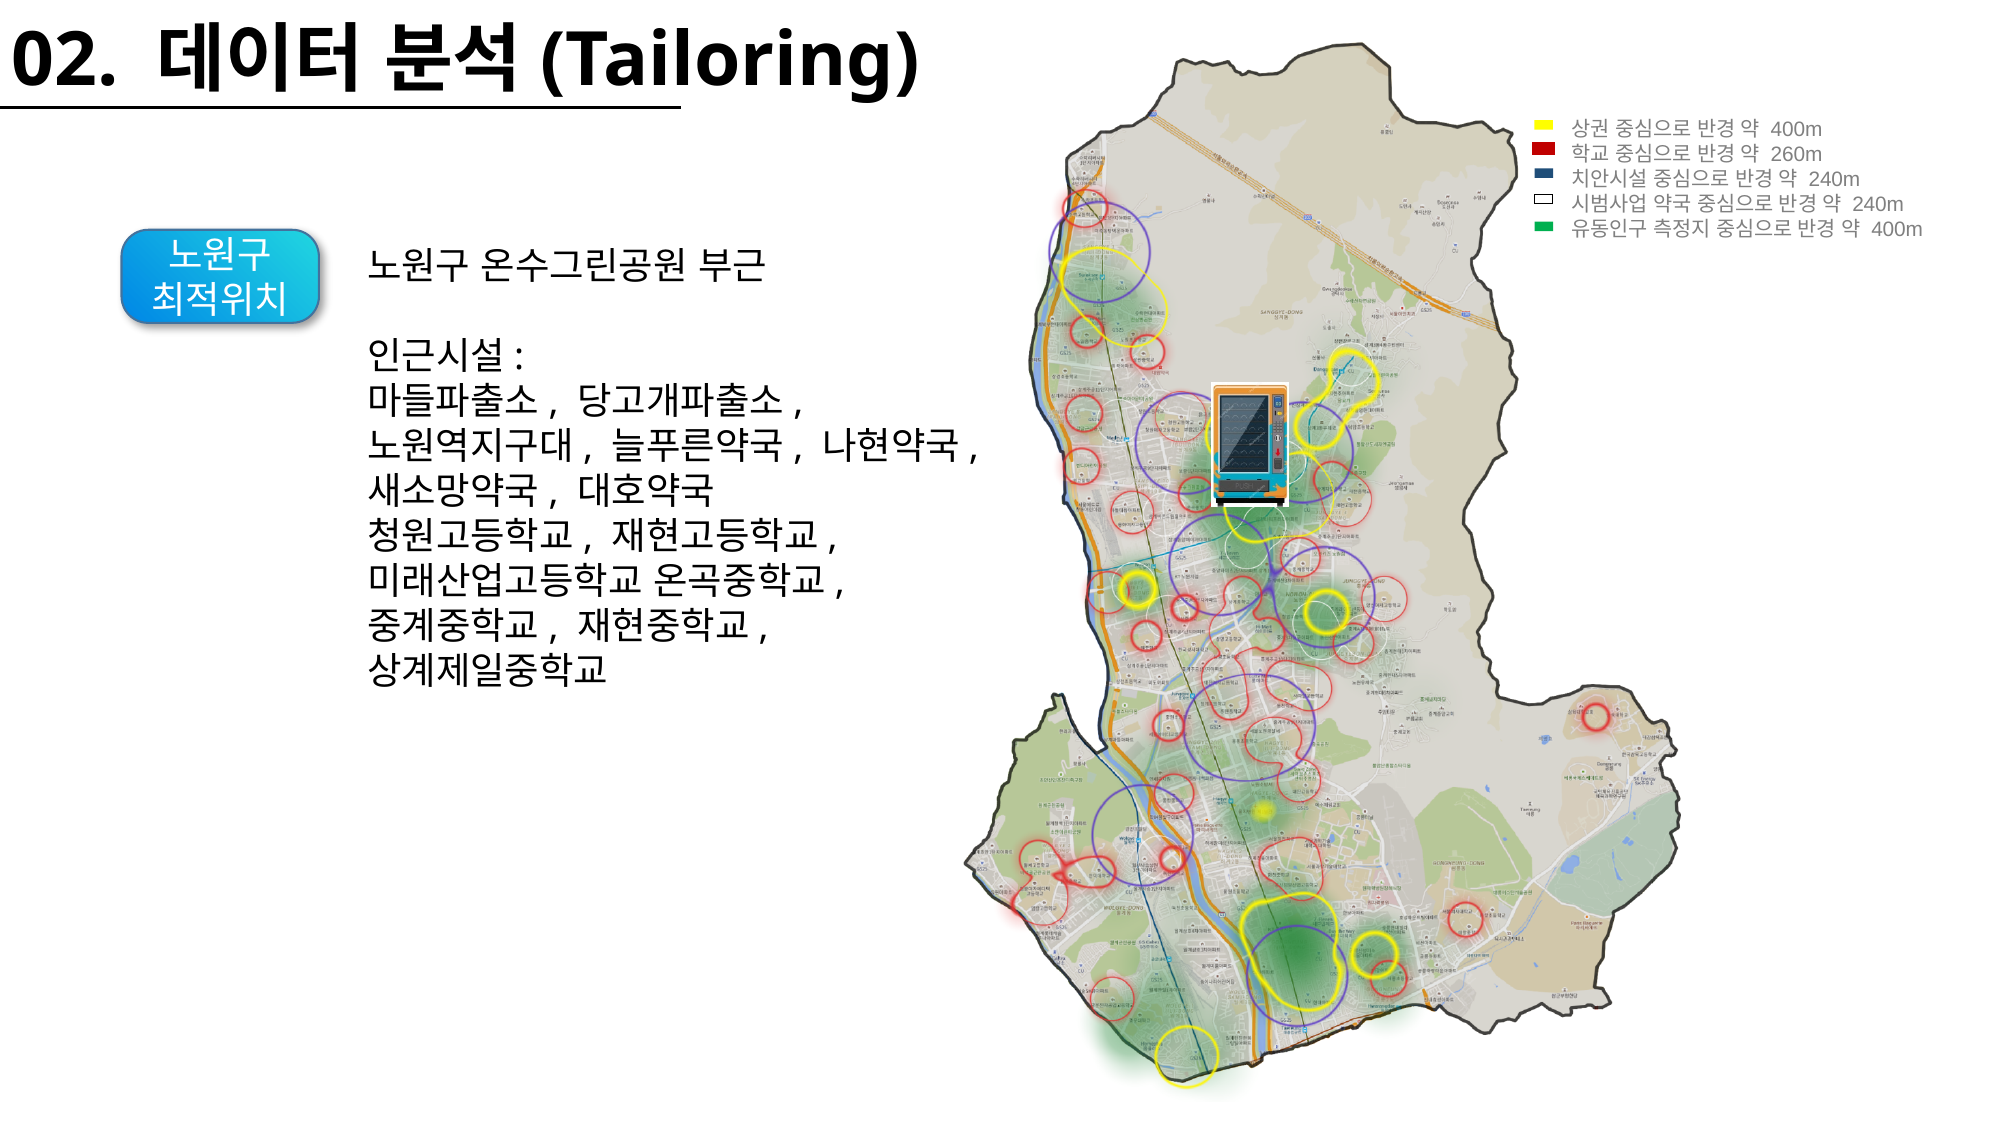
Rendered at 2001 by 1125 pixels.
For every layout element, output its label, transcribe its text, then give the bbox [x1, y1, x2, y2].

text_box 노원구 최적위치 [120, 228, 320, 324]
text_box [0, 2, 915, 109]
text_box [1533, 107, 1984, 250]
text_box 노원구 온수그린공원 부근 인근시설: 마들파출소, 당고개파출소, 노원역지구대, 늘푸른약국, 나현약국, 새소망약국, 대호약국 청원고등학교, 재현고등학교, 미래산업고등학교 온곡중학교, 중계중학교, 재현중학교, 상계제일중학교 [352, 234, 960, 700]
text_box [960, 22, 1681, 1102]
